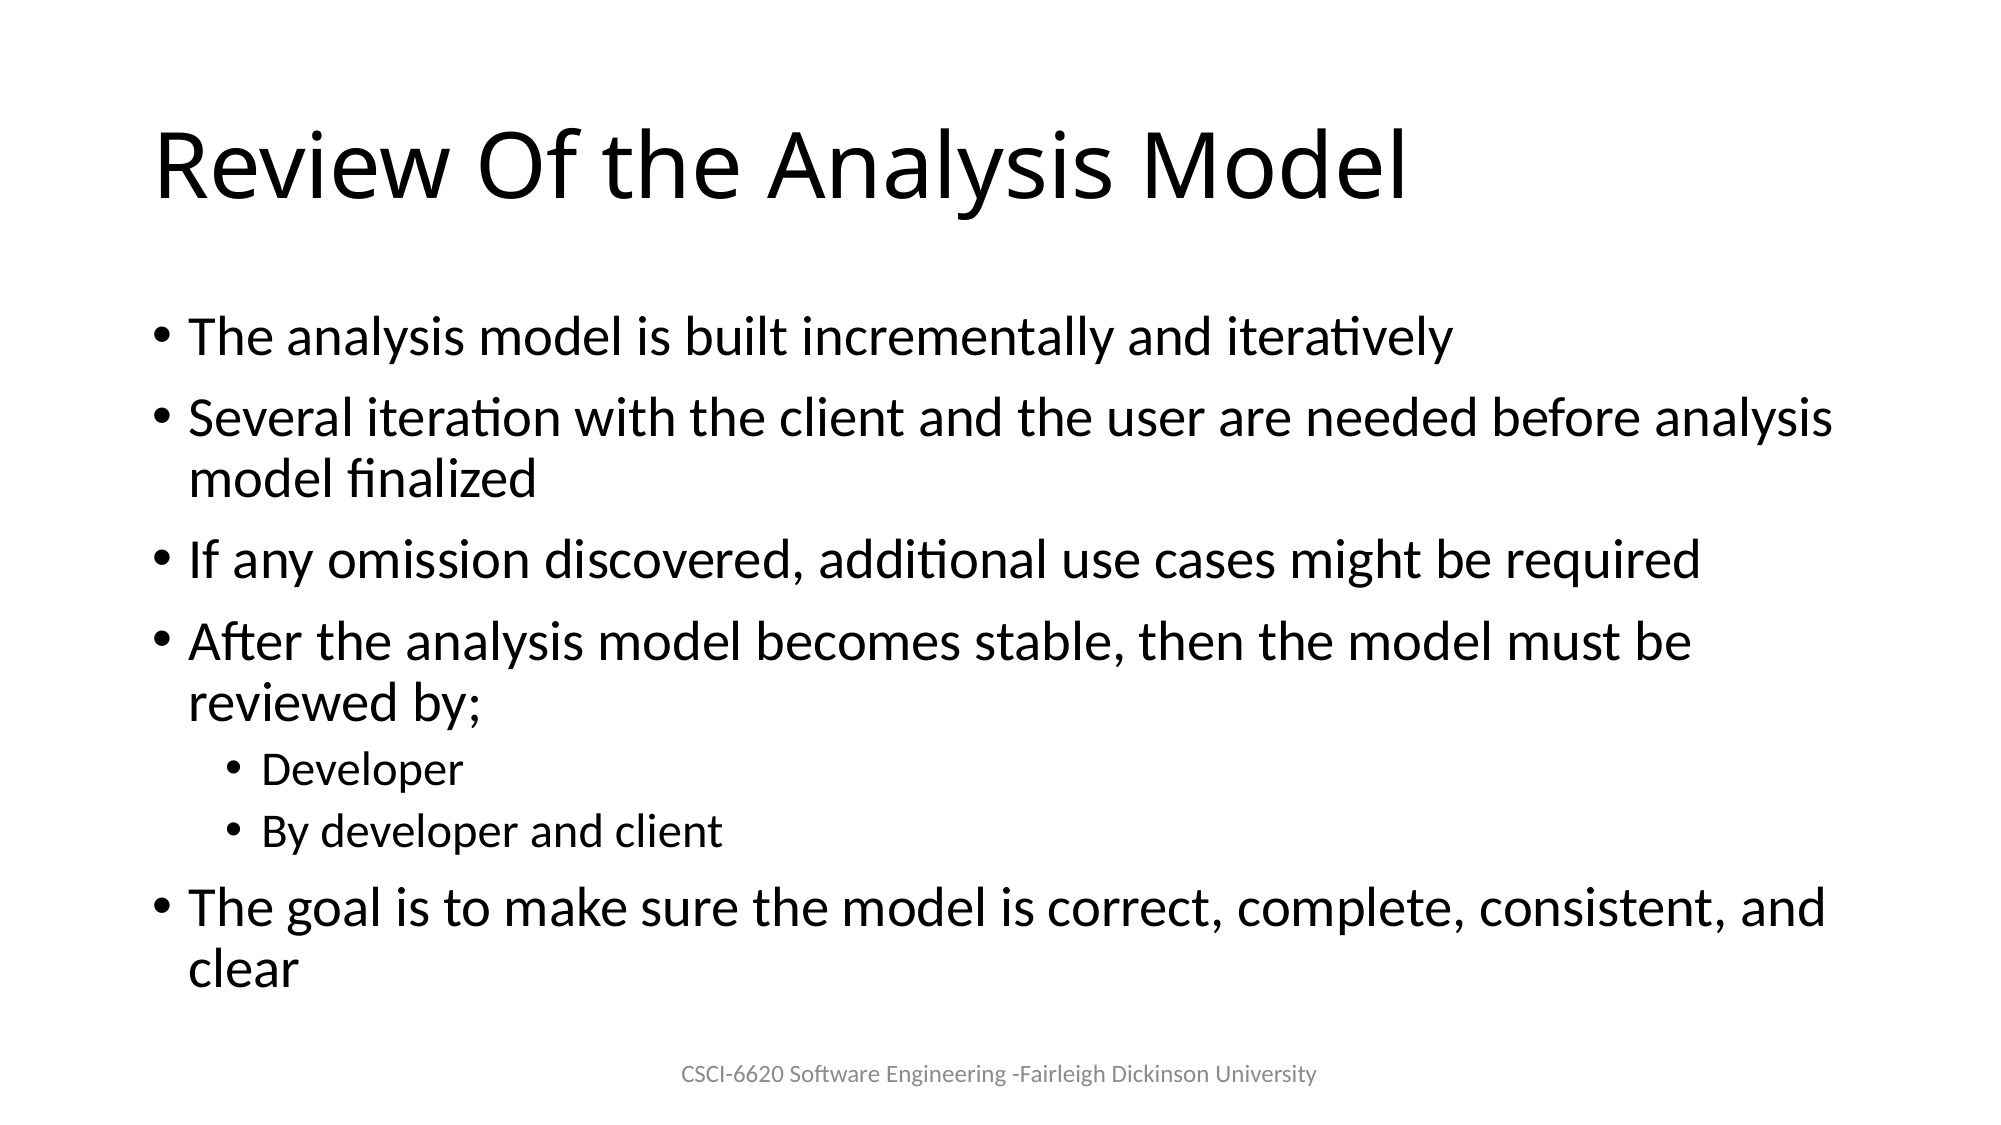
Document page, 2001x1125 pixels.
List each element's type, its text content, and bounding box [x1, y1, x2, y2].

list The analysis model is built incrementally and iteratively Several iteration with the client and the user are needed before analysis model finalized If any omission discovered, additional use cases might be required After the analysis model becomes stable, then the model must be reviewed by; Developer By developer and client The goal is to make sure the model is correct, complete, consistent, and clear [137, 299, 1863, 1014]
footer CSCI-6620 Software Engineering -Fairleigh Dickinson University [662, 1042, 1338, 1103]
title Review Of the Analysis Model [137, 59, 1863, 278]
